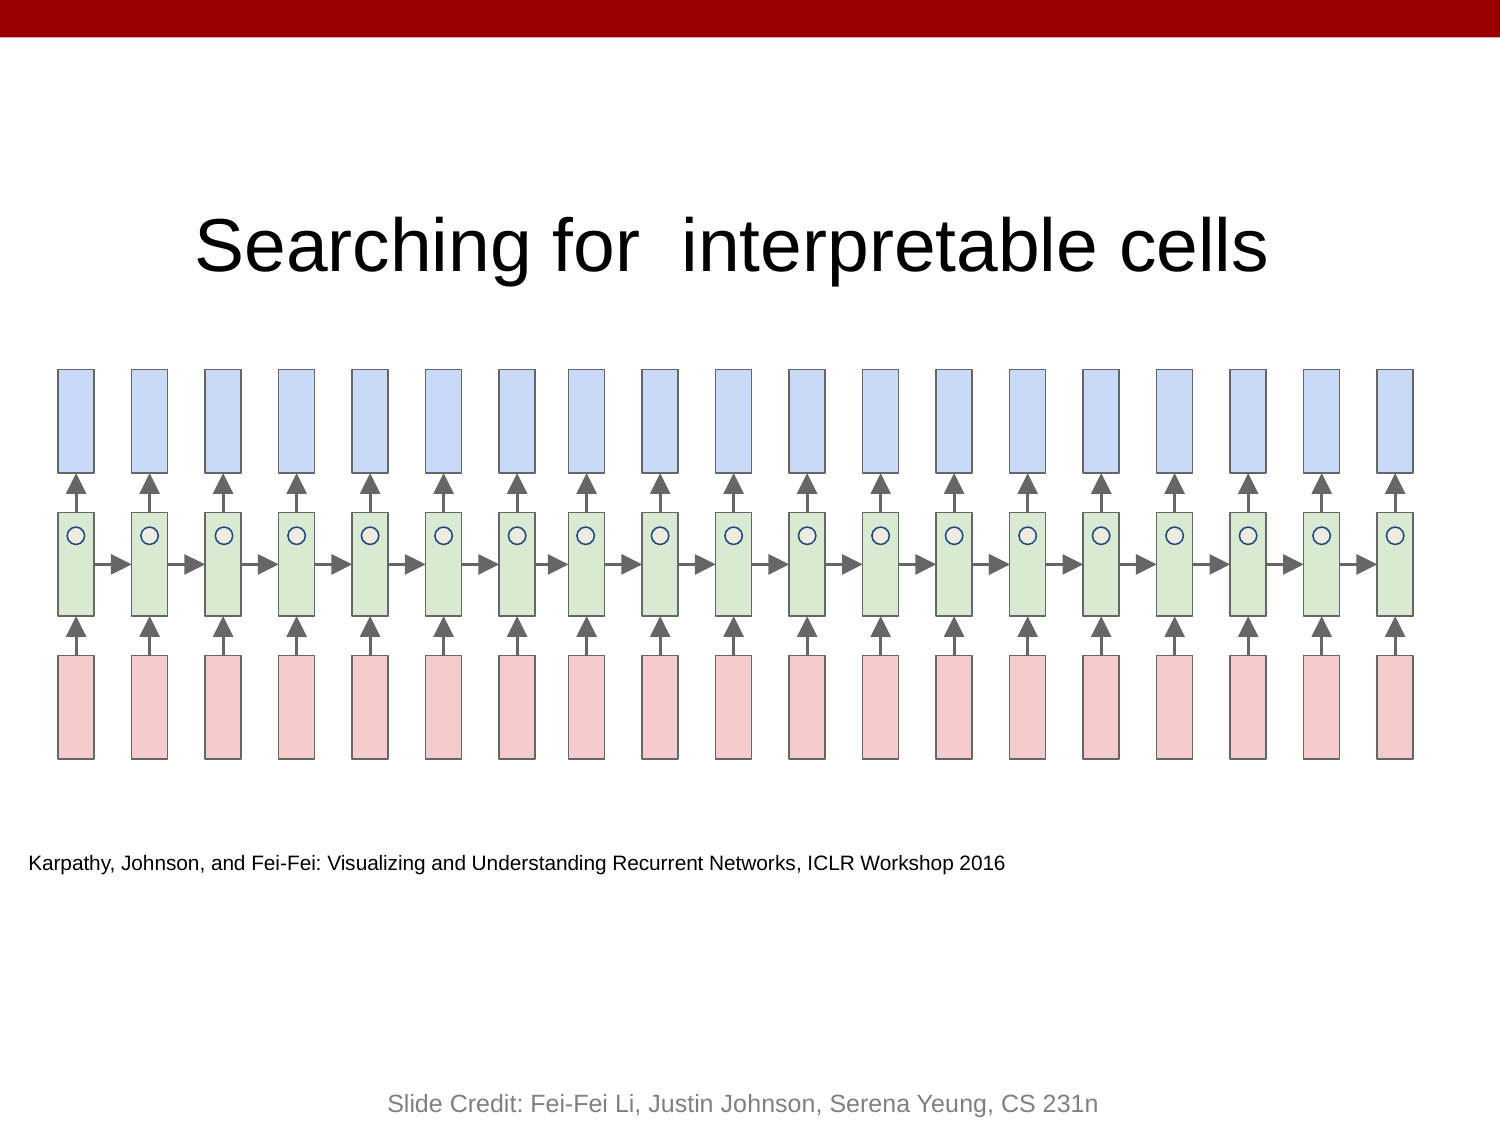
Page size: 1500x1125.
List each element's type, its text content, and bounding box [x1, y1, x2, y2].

text_box [862, 369, 899, 474]
text_box [1312, 527, 1331, 545]
text_box [140, 527, 159, 545]
text_box [1303, 512, 1340, 617]
text_box [361, 527, 379, 545]
text_box [1303, 655, 1340, 760]
text_box [131, 369, 168, 474]
text_box [1009, 512, 1046, 617]
text_box [1303, 369, 1340, 474]
text_box [58, 369, 95, 474]
text_box [568, 369, 605, 474]
text_box [715, 369, 752, 474]
text_box [278, 369, 315, 474]
text_box [499, 369, 536, 474]
text_box [862, 512, 899, 617]
text_box [352, 369, 389, 474]
text_box [1386, 527, 1404, 545]
text_box [1092, 527, 1110, 545]
text_box [1377, 655, 1414, 760]
text_box Searching for interpretable cells [179, 181, 1424, 281]
text_box [798, 527, 816, 545]
text_box [1009, 655, 1046, 760]
text_box [642, 369, 679, 474]
text_box [425, 512, 462, 617]
text_box [871, 527, 890, 545]
text_box [568, 512, 605, 617]
text_box [434, 527, 453, 545]
text_box [278, 512, 315, 617]
text_box [1377, 369, 1414, 474]
text_box [1230, 512, 1267, 617]
text_box [789, 512, 826, 617]
text_box [1009, 369, 1046, 474]
text_box [205, 369, 242, 474]
text_box [642, 512, 679, 617]
text_box [1230, 369, 1267, 474]
text_box [1239, 527, 1257, 545]
text_box [1230, 655, 1267, 760]
text_box [425, 655, 462, 760]
text_box [724, 527, 743, 545]
text_box [936, 655, 973, 760]
text_box [352, 655, 389, 760]
text_box [1156, 655, 1193, 760]
text_box [568, 655, 605, 760]
text_box Slide Credit: Fei-Fei Li, Justin Johnson, Serena Yeung, CS 231n [299, 1049, 1188, 1125]
text_box [131, 655, 168, 760]
text_box [499, 512, 536, 617]
text_box [715, 655, 752, 760]
text_box [58, 655, 95, 760]
text_box [715, 512, 752, 617]
text_box [576, 527, 595, 545]
text_box [789, 655, 826, 760]
text_box [651, 527, 669, 545]
text_box [278, 655, 315, 760]
text_box [215, 527, 233, 545]
text_box [205, 655, 242, 760]
text_box [862, 655, 899, 760]
text_box [1083, 655, 1120, 760]
text_box [352, 512, 389, 617]
text_box [1156, 512, 1193, 617]
text_box [508, 527, 526, 545]
text_box [131, 512, 168, 617]
text_box [1165, 527, 1184, 545]
text_box [58, 512, 95, 617]
text_box [67, 527, 85, 545]
text_box [1156, 369, 1193, 474]
text_box [1083, 512, 1120, 617]
text_box [642, 655, 679, 760]
text_box [1377, 512, 1414, 617]
text_box [499, 655, 536, 760]
text_box [945, 527, 963, 545]
text_box Karpathy, Johnson, and Fei-Fei: Visualizing and Understanding Recurrent Networks, ICLR Workshop 2016 [13, 834, 1396, 891]
text_box [936, 369, 973, 474]
text_box [1018, 527, 1037, 545]
text_box [205, 512, 242, 617]
text_box [287, 527, 306, 545]
text_box [936, 512, 973, 617]
text_box [425, 369, 462, 474]
text_box [1083, 369, 1120, 474]
text_box [789, 369, 826, 474]
